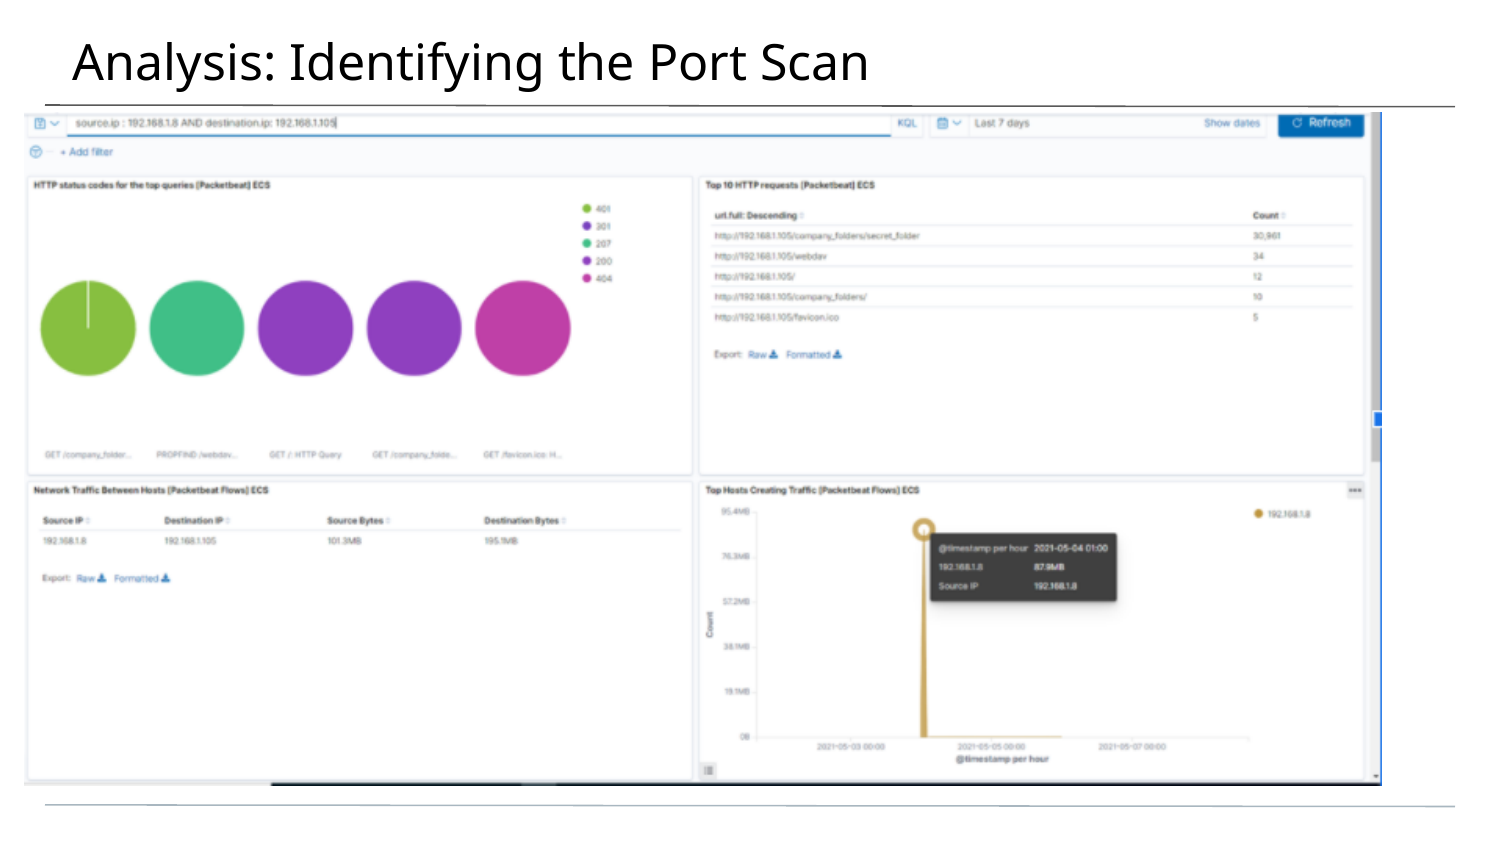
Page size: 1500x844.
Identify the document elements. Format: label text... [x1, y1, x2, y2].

picture [24, 112, 1382, 787]
title Analysis: Identifying the Port Scan [0, 0, 1500, 88]
